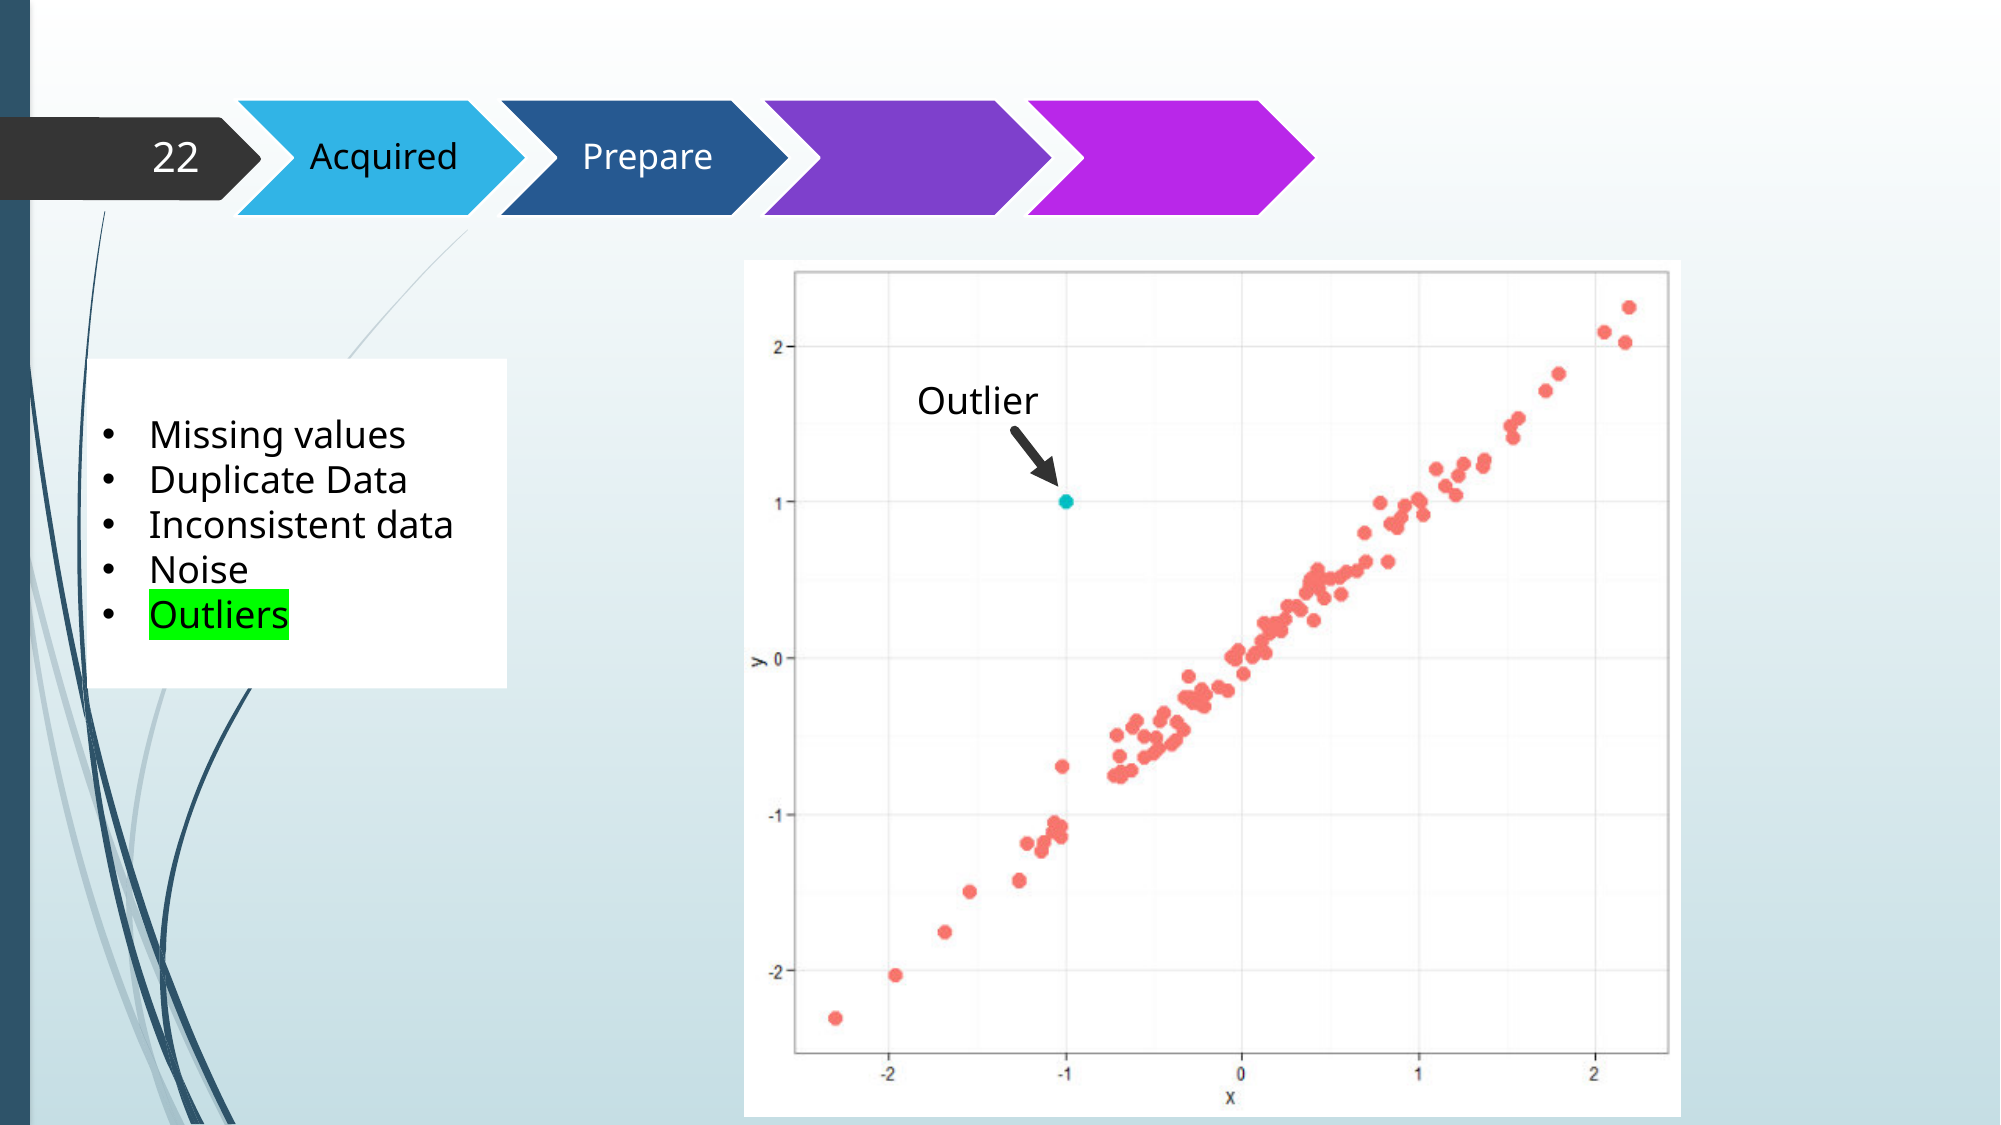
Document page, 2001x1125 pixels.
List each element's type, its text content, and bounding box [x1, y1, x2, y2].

slide_number 22 [87, 129, 216, 190]
picture [744, 260, 1681, 1118]
text_box Missing values Duplicate Data Inconsistent data Noise Outliers [87, 358, 507, 689]
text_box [233, 50, 1318, 265]
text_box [1014, 430, 1059, 487]
